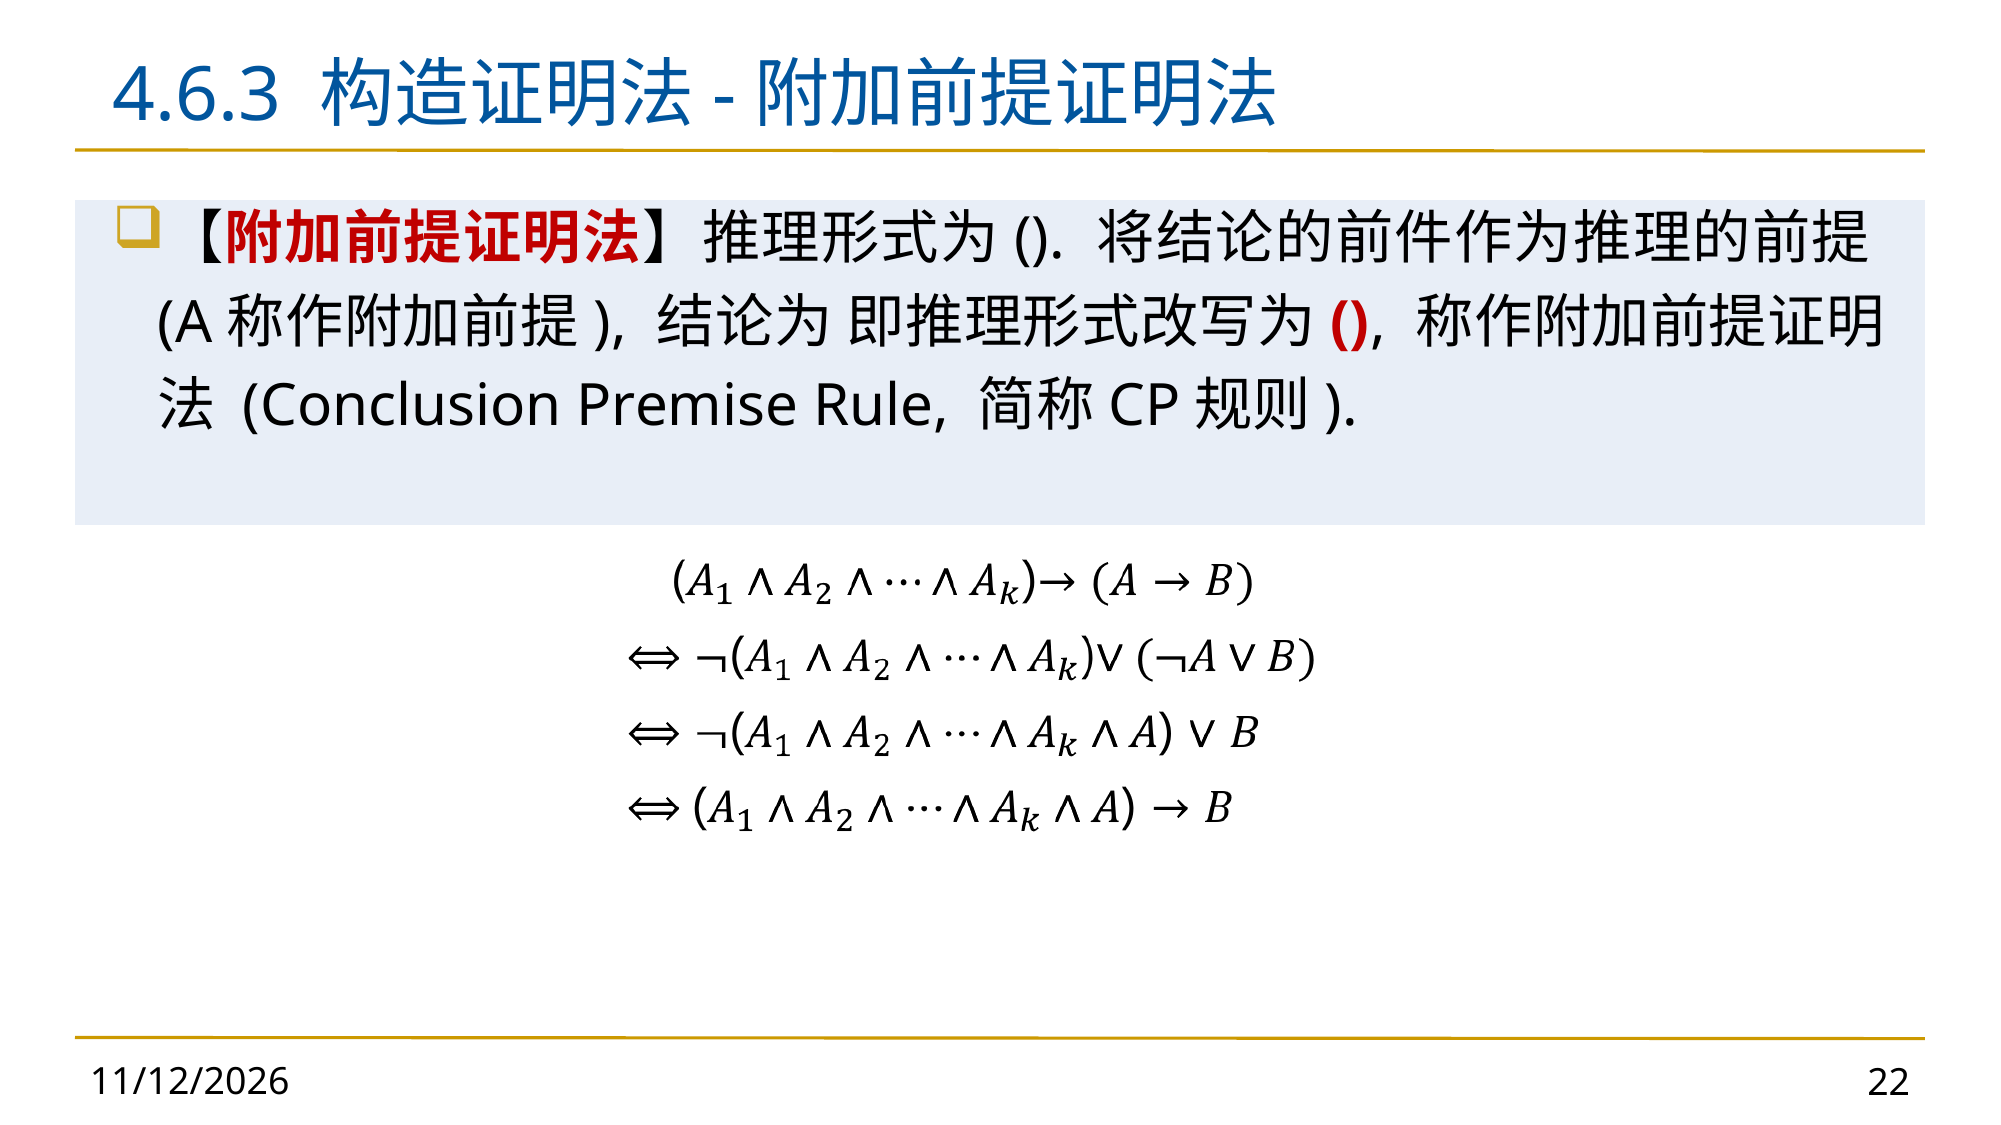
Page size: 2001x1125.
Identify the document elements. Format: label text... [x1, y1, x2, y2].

title 4.6.3 构造证明法-附加前提证明法 [97, 44, 1900, 149]
slide_number 22 [1325, 1050, 1925, 1111]
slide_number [75, 1050, 550, 1111]
picture [615, 551, 1326, 843]
text_box [74, 199, 1926, 526]
